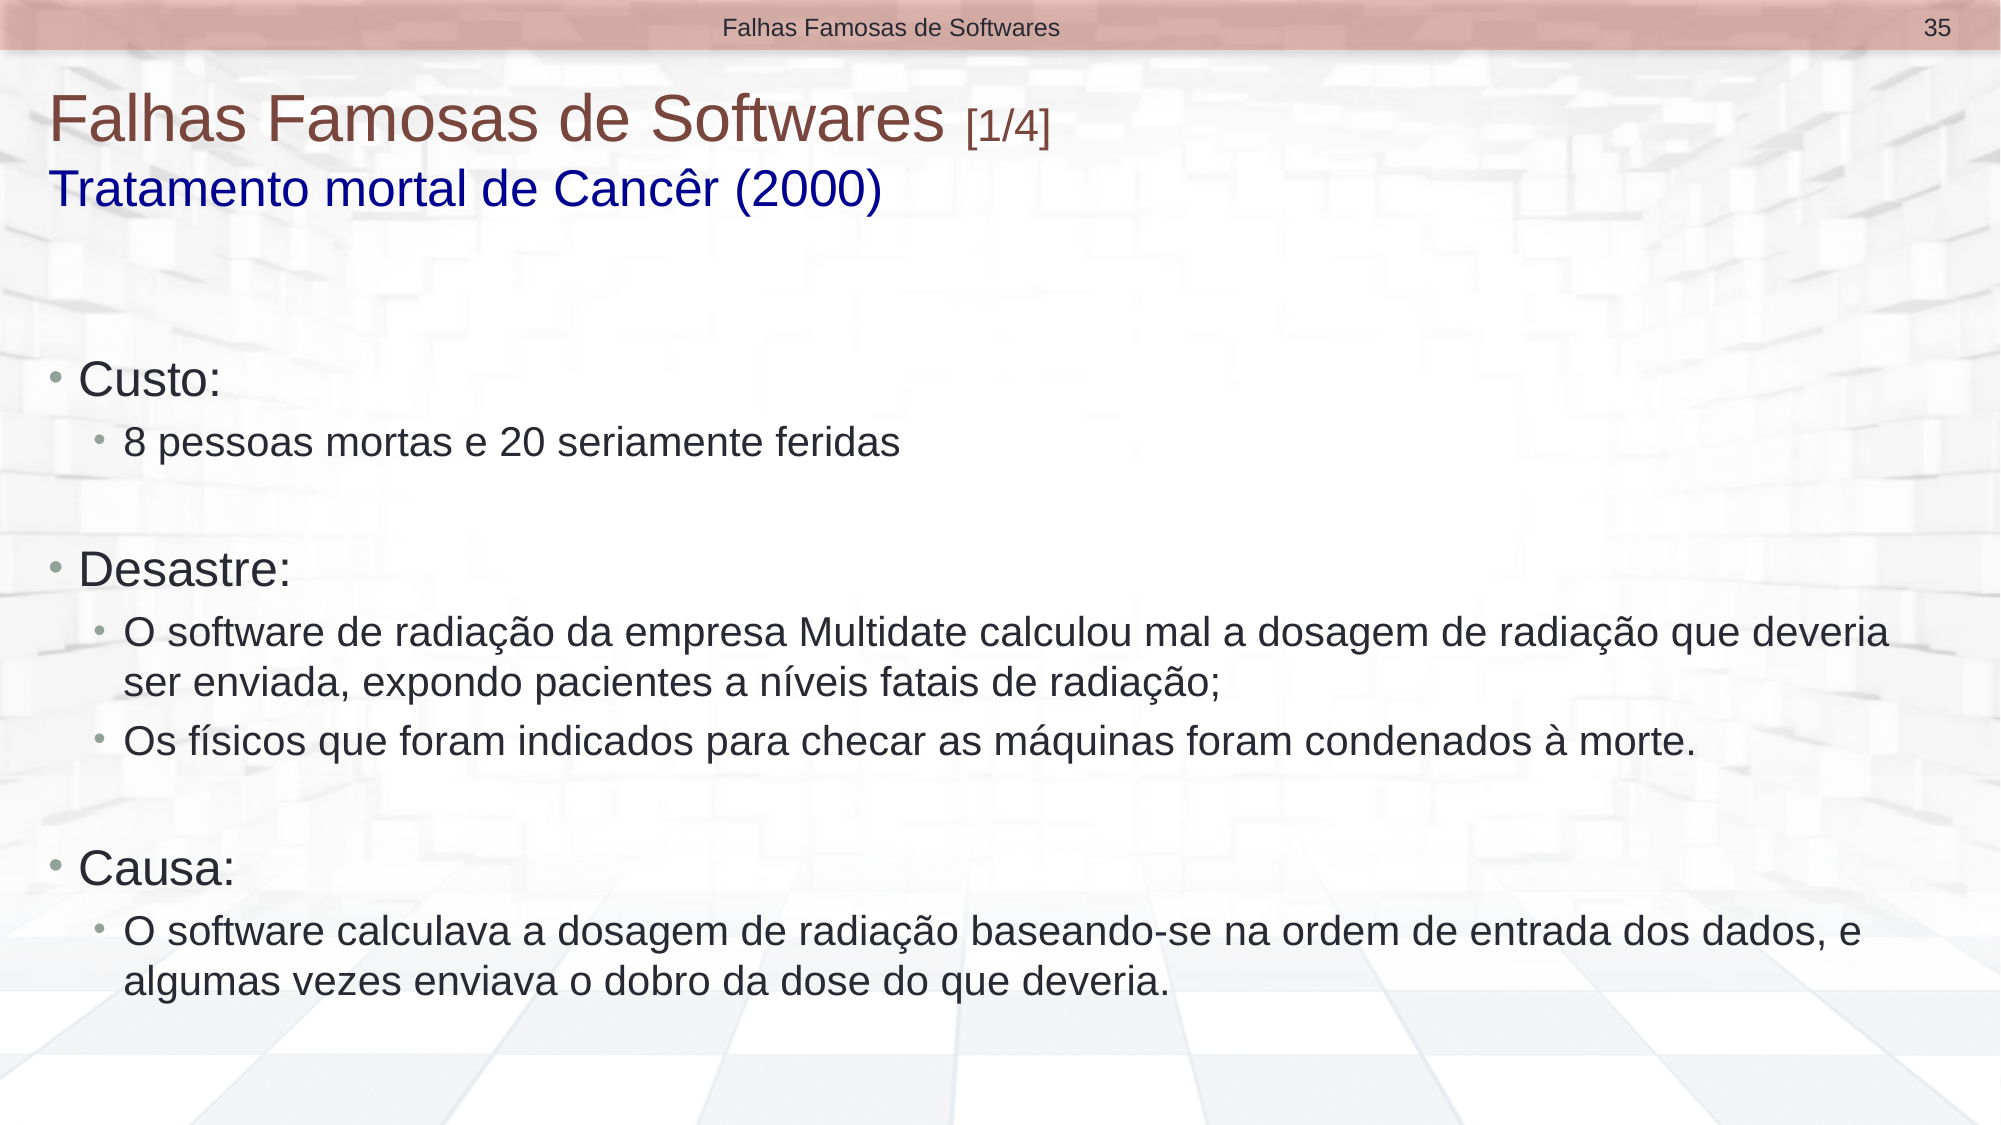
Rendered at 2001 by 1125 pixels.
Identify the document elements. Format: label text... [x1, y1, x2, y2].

picture [0, 776, 2000, 1125]
list Custo: 8 pessoas mortas e 20 seriamente feridas Desastre: O software de radiação da empresa Multidate calculou mal a dosagem de radiação que deveria ser enviada, expondo pacientes a níveis fatais de radiação; Os físicos que foram indicados para checar as máquinas foram condenados à morte. Causa: O software calculava a dosagem de radiação baseando-se na ordem de entrada dos dados, e algumas vezes enviava o dobro da dose do que deveria. [33, 249, 1967, 1100]
footer Falhas Famosas de Softwares [33, 3, 1750, 50]
slide_number 35 [1783, 3, 1967, 50]
title Falhas Famosas de Softwares [1/4] Tratamento mortal de Cancêr (2000) [33, 66, 1967, 225]
